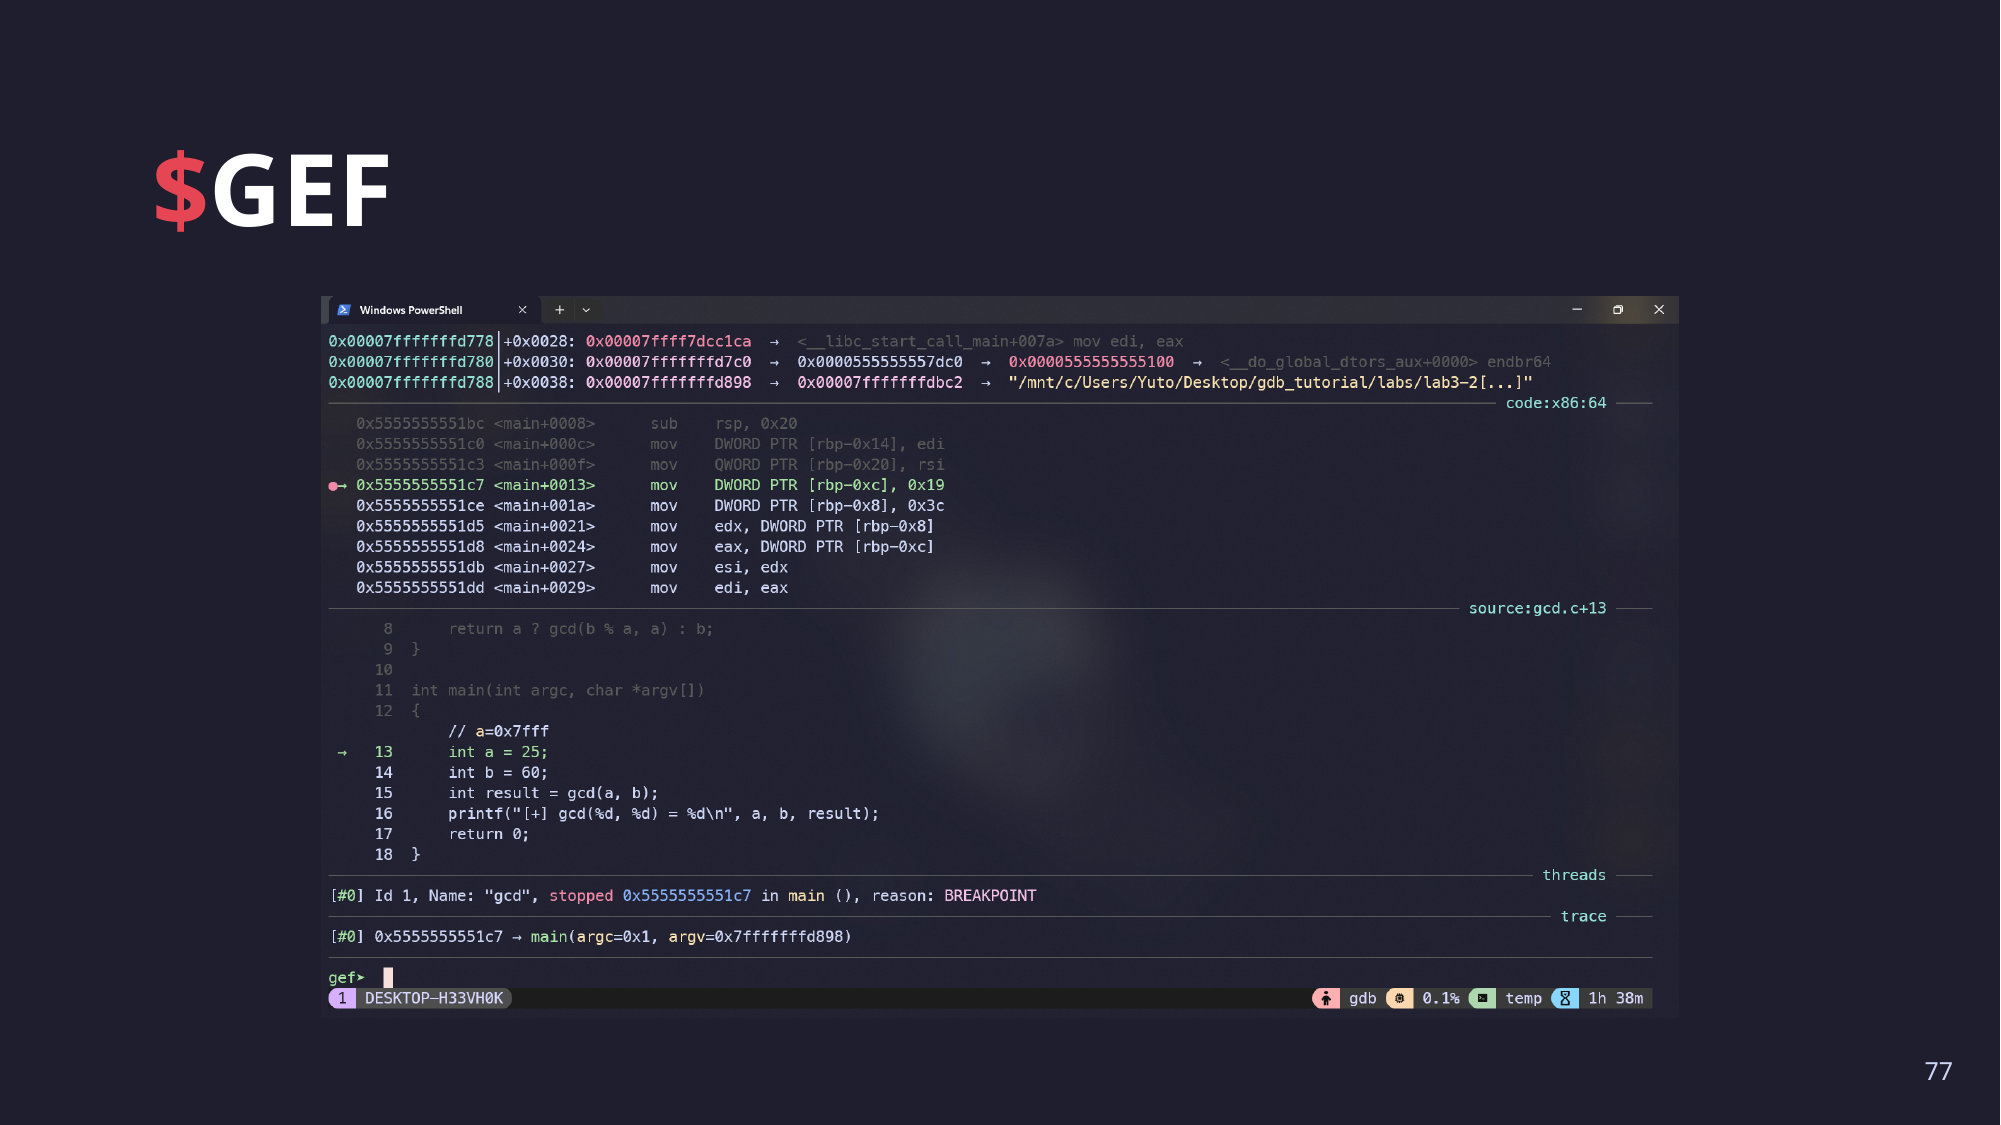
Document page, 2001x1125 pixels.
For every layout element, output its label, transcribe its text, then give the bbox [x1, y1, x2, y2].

title $GEF [137, 117, 1863, 271]
picture [321, 296, 1679, 1018]
slide_number 77 [1518, 1042, 1969, 1103]
